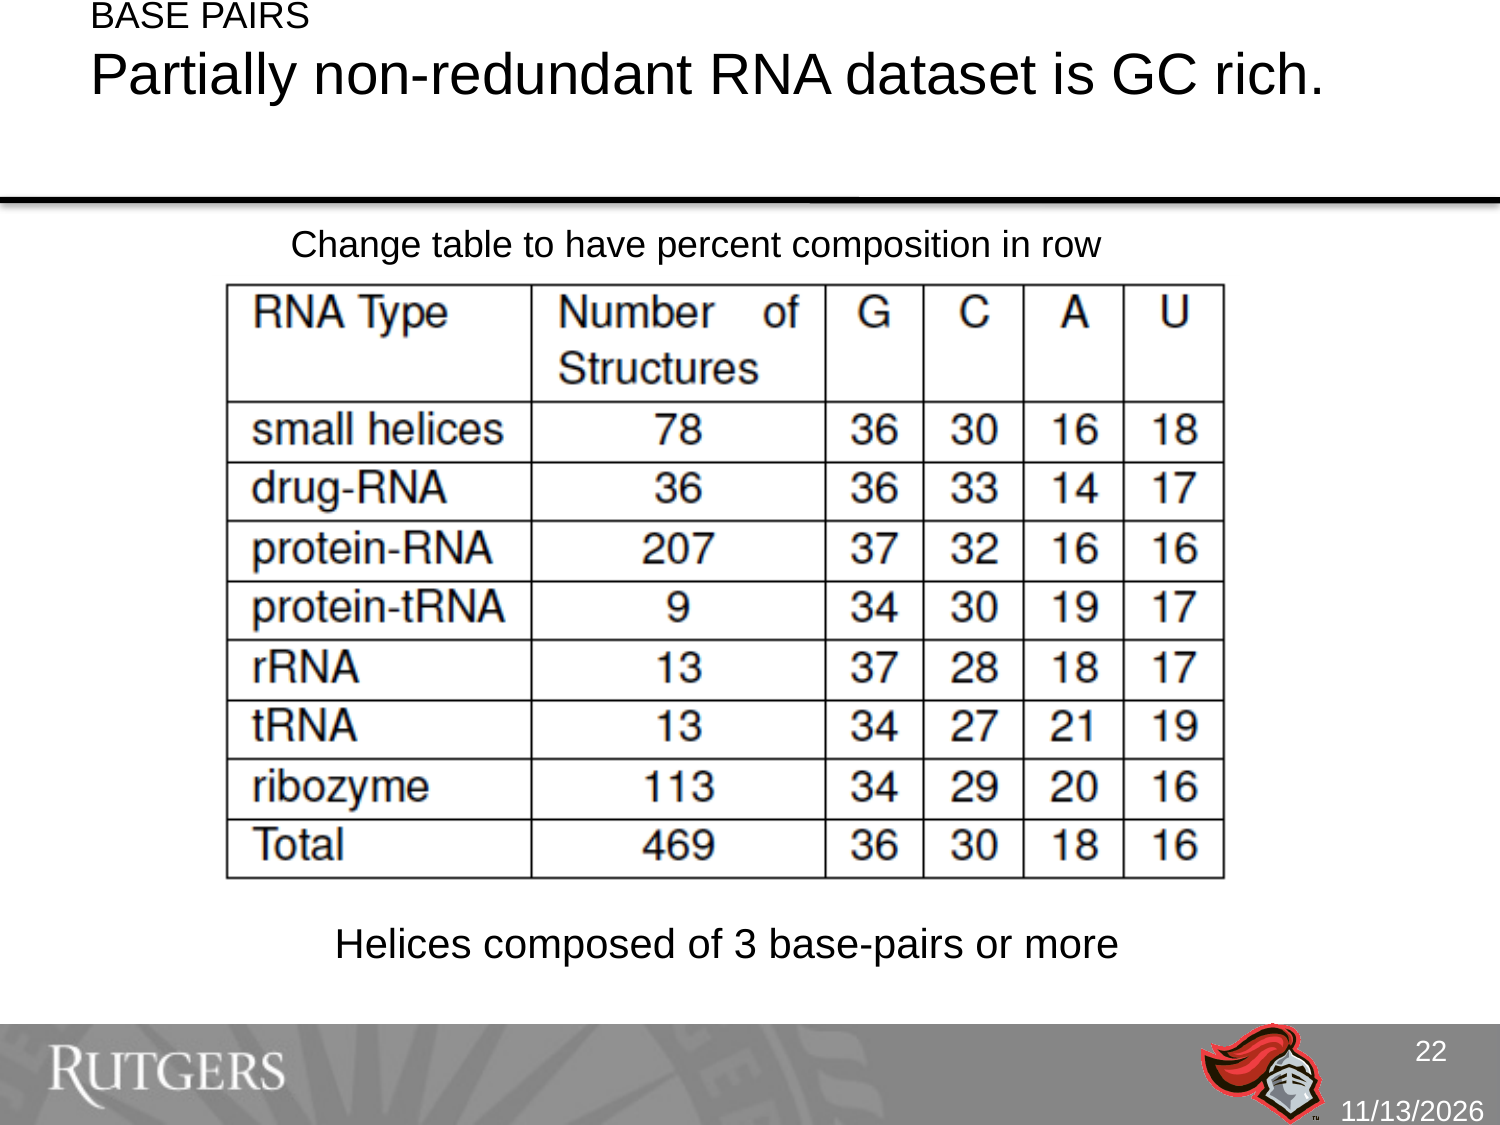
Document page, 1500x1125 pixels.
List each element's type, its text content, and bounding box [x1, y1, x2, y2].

text_box Change table to have percent composition in row [275, 212, 1128, 273]
text_box Helices composed of 3 base-pairs or more [319, 909, 1147, 975]
slide_number 22 [1362, 1024, 1463, 1063]
picture [0, 1023, 1500, 1125]
picture [212, 274, 1240, 890]
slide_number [1149, 1084, 1500, 1125]
title BASE PAIRS Partially non-redundant RNA dataset is GC rich. [74, 0, 1426, 176]
